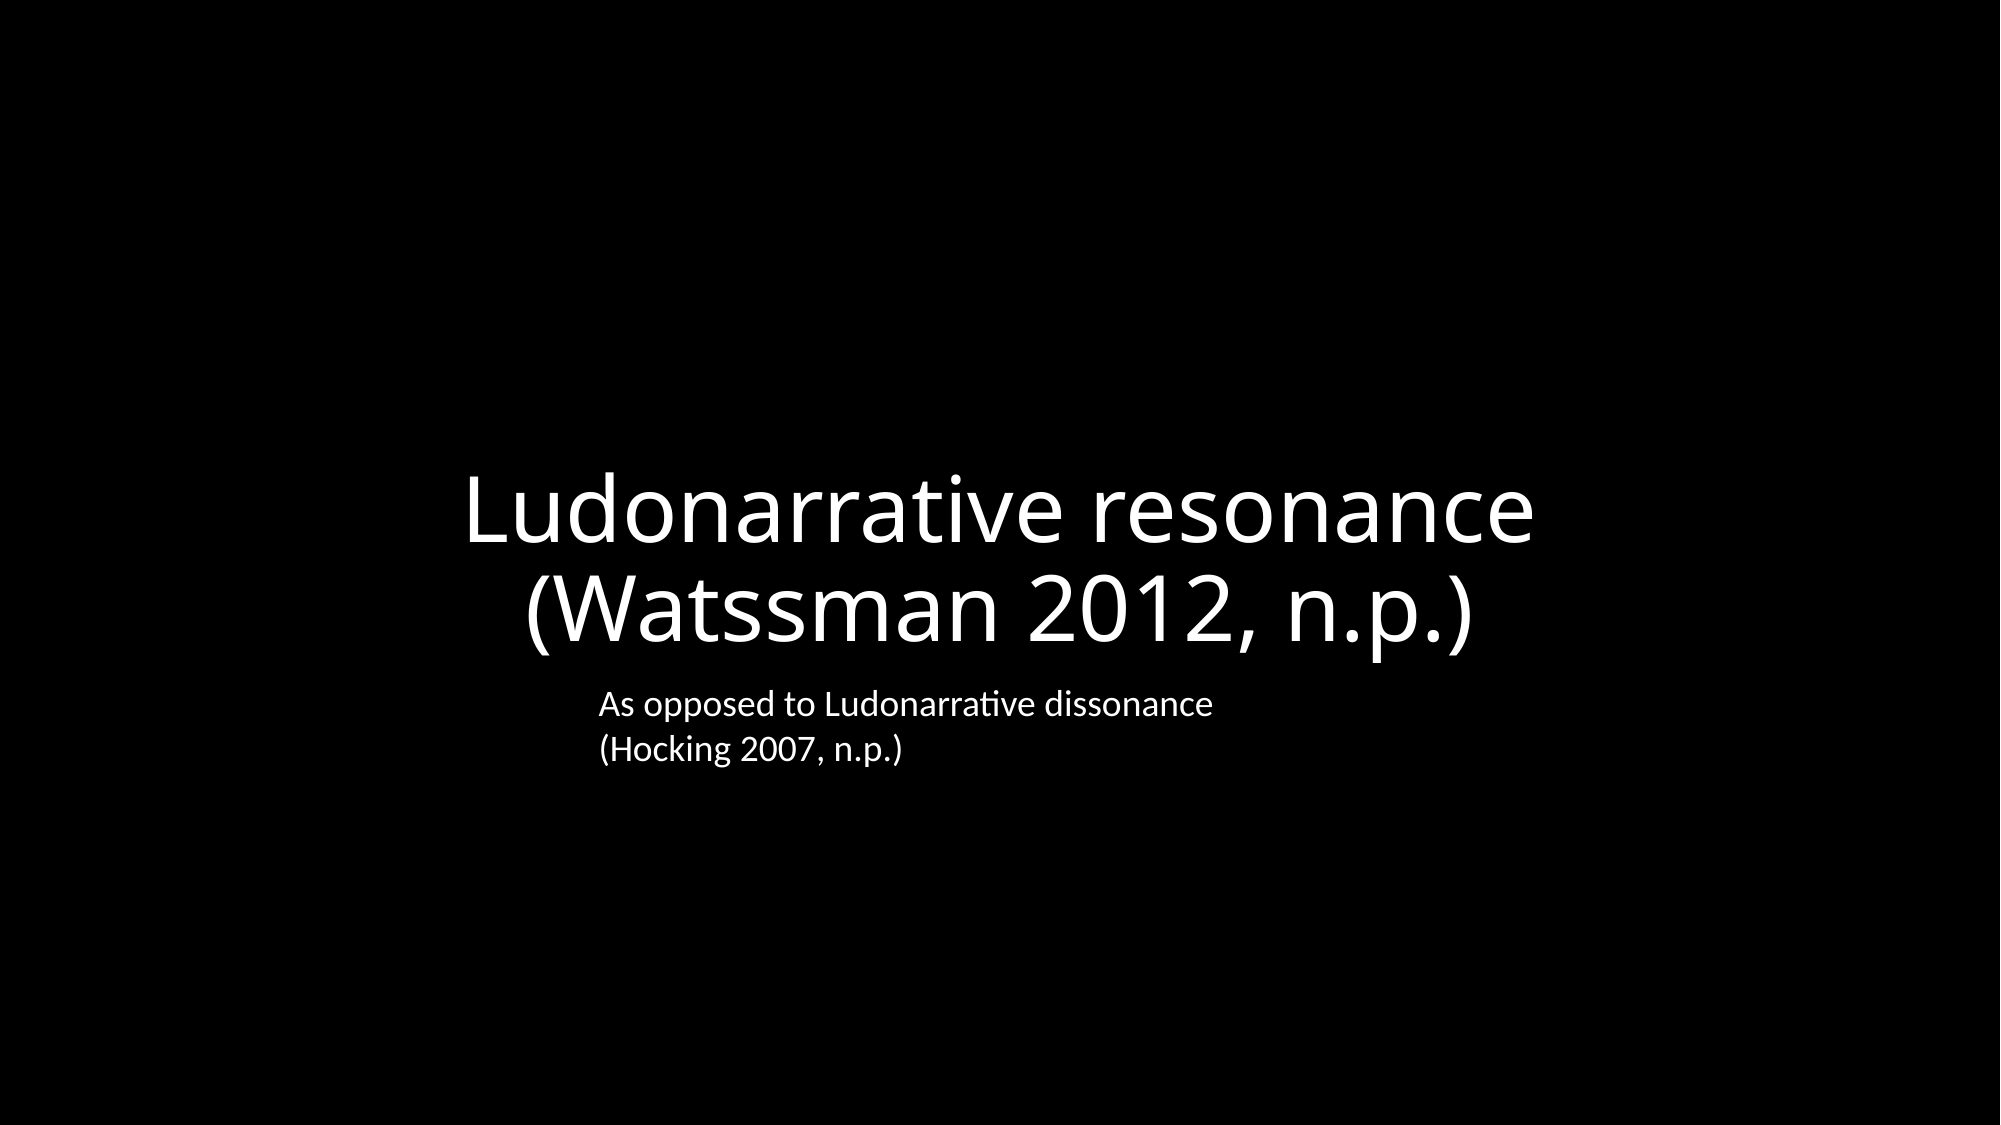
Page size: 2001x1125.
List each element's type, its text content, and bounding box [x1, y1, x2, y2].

text_box As opposed to Ludonarrative dissonance (Hocking 2007, n.p.) [583, 671, 1240, 821]
title Ludonarrative resonance (Watssman 2012, n.p.) [137, 453, 1863, 672]
